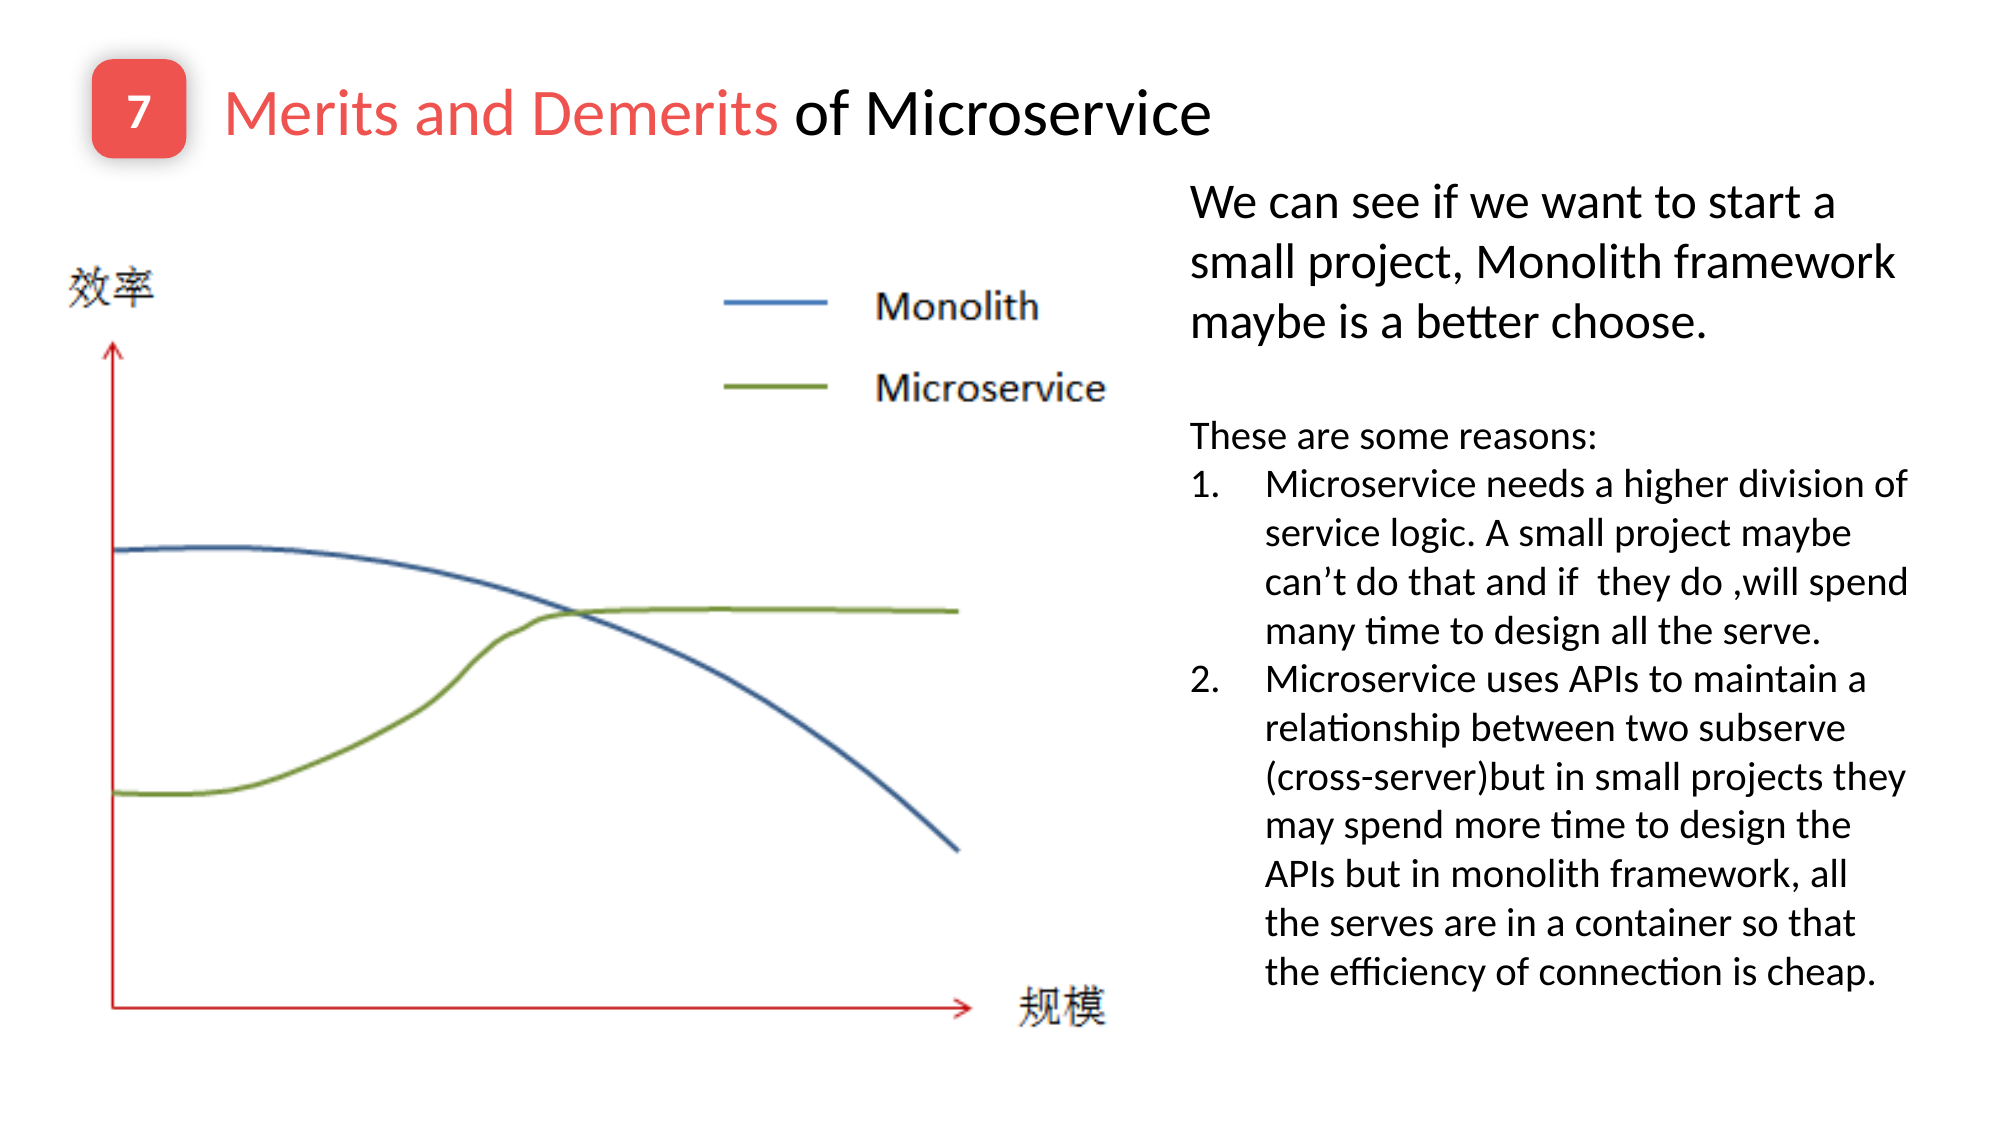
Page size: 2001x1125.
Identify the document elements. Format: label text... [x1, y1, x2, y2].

text_box We can see if we want to start a small project, Monolith framework maybe is a better choose. These are some reasons: Microservice needs a higher division of service logic. A small project maybe can’t do that and if they do ,will spend many time to design all the serve. Microservice uses APIs to maintain a relationship between two subserve (cross-server)but in small projects they may spend more time to design the APIs but in monolith framework, all the serves are in a container so that the efficiency of connection is cheap. [1174, 161, 1927, 1001]
picture [43, 239, 1137, 1057]
text_box Merits and Demerits of Microservice [207, 55, 1266, 162]
text_box 7 [90, 58, 188, 160]
